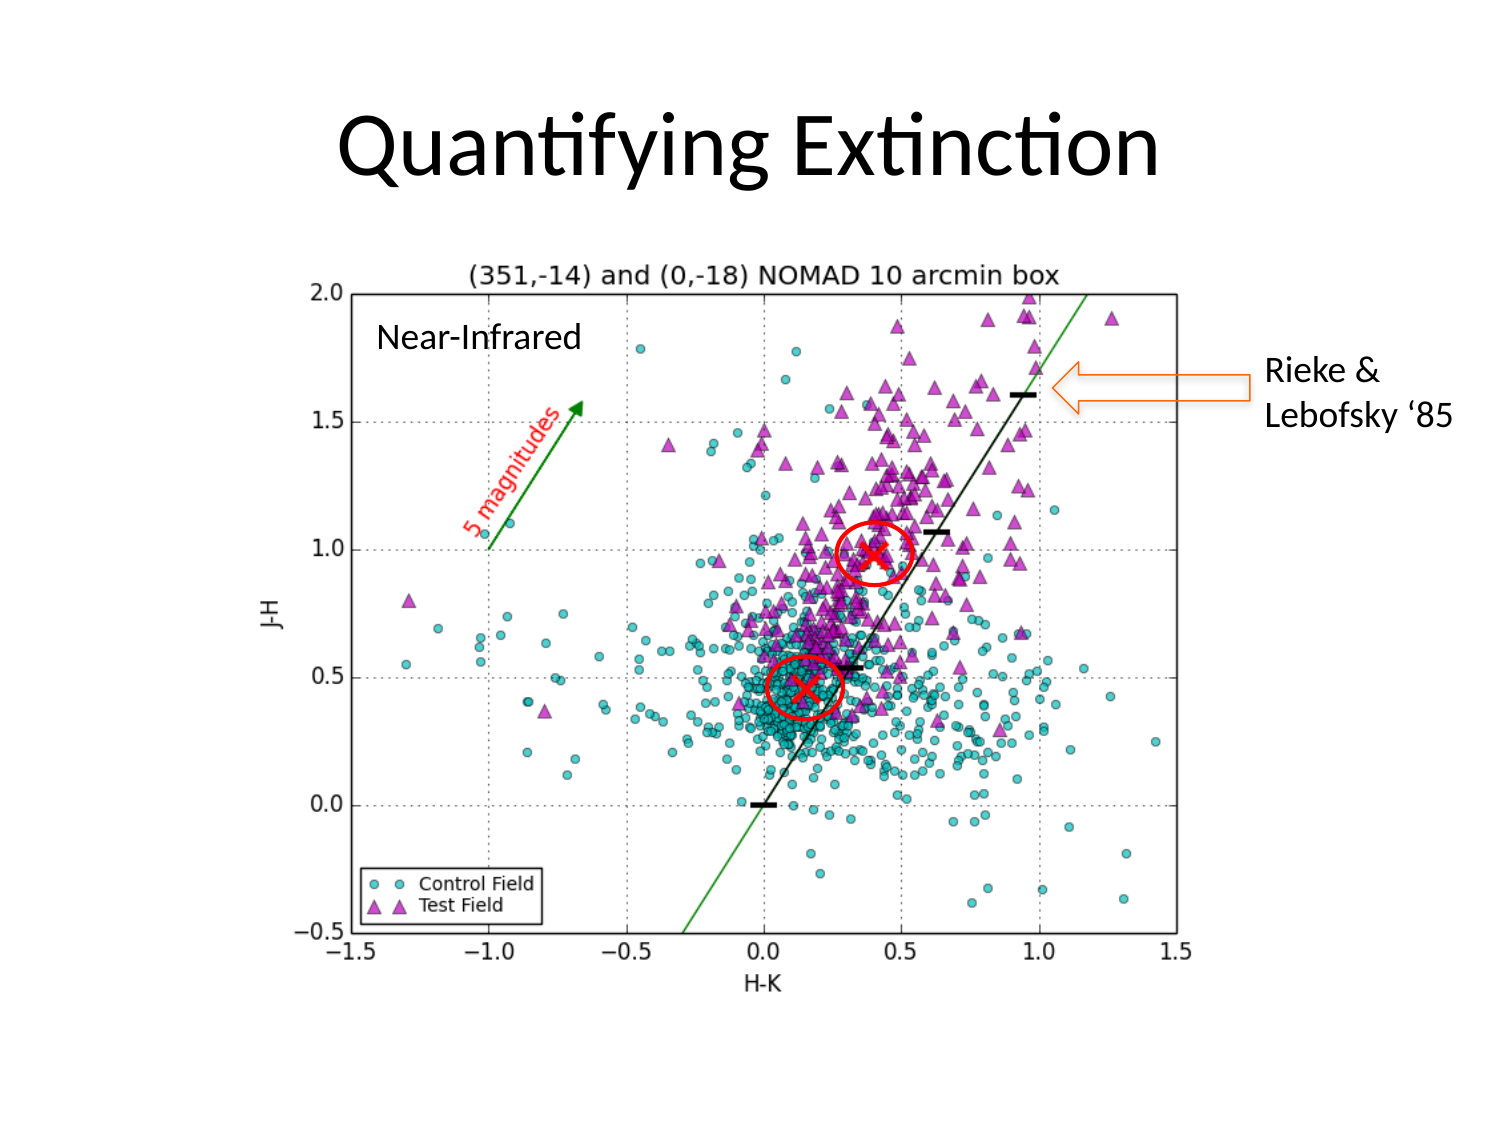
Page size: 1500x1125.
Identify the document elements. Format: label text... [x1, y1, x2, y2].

title Quantifying Extinction [75, 45, 1425, 233]
picture [218, 213, 1283, 1013]
text_box Rieke & Lebofsky ‘85 [1287, 337, 1500, 442]
